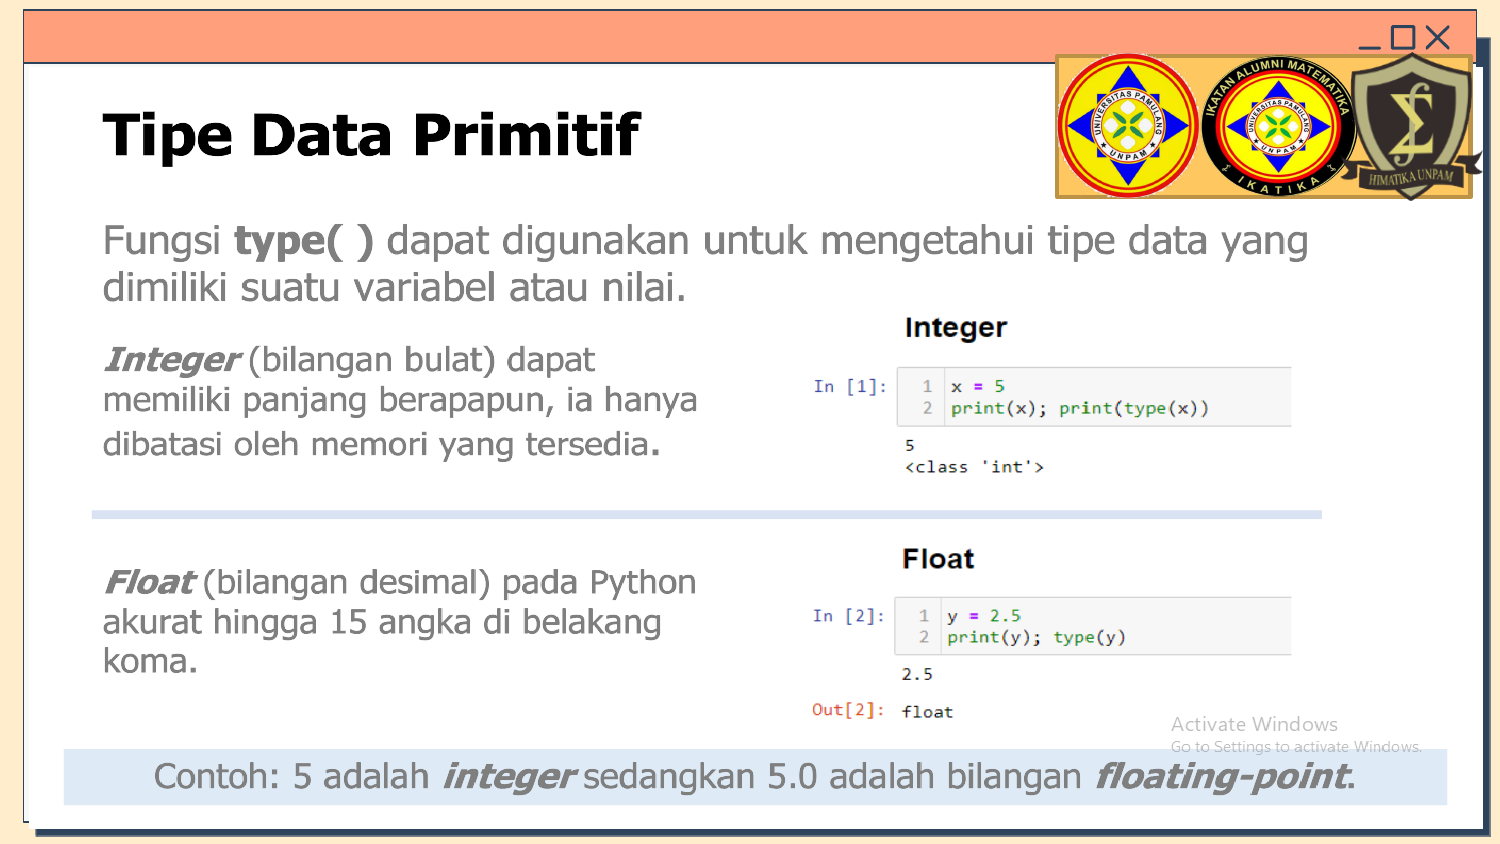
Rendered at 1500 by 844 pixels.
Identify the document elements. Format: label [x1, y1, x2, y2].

picture [29, 52, 1483, 829]
